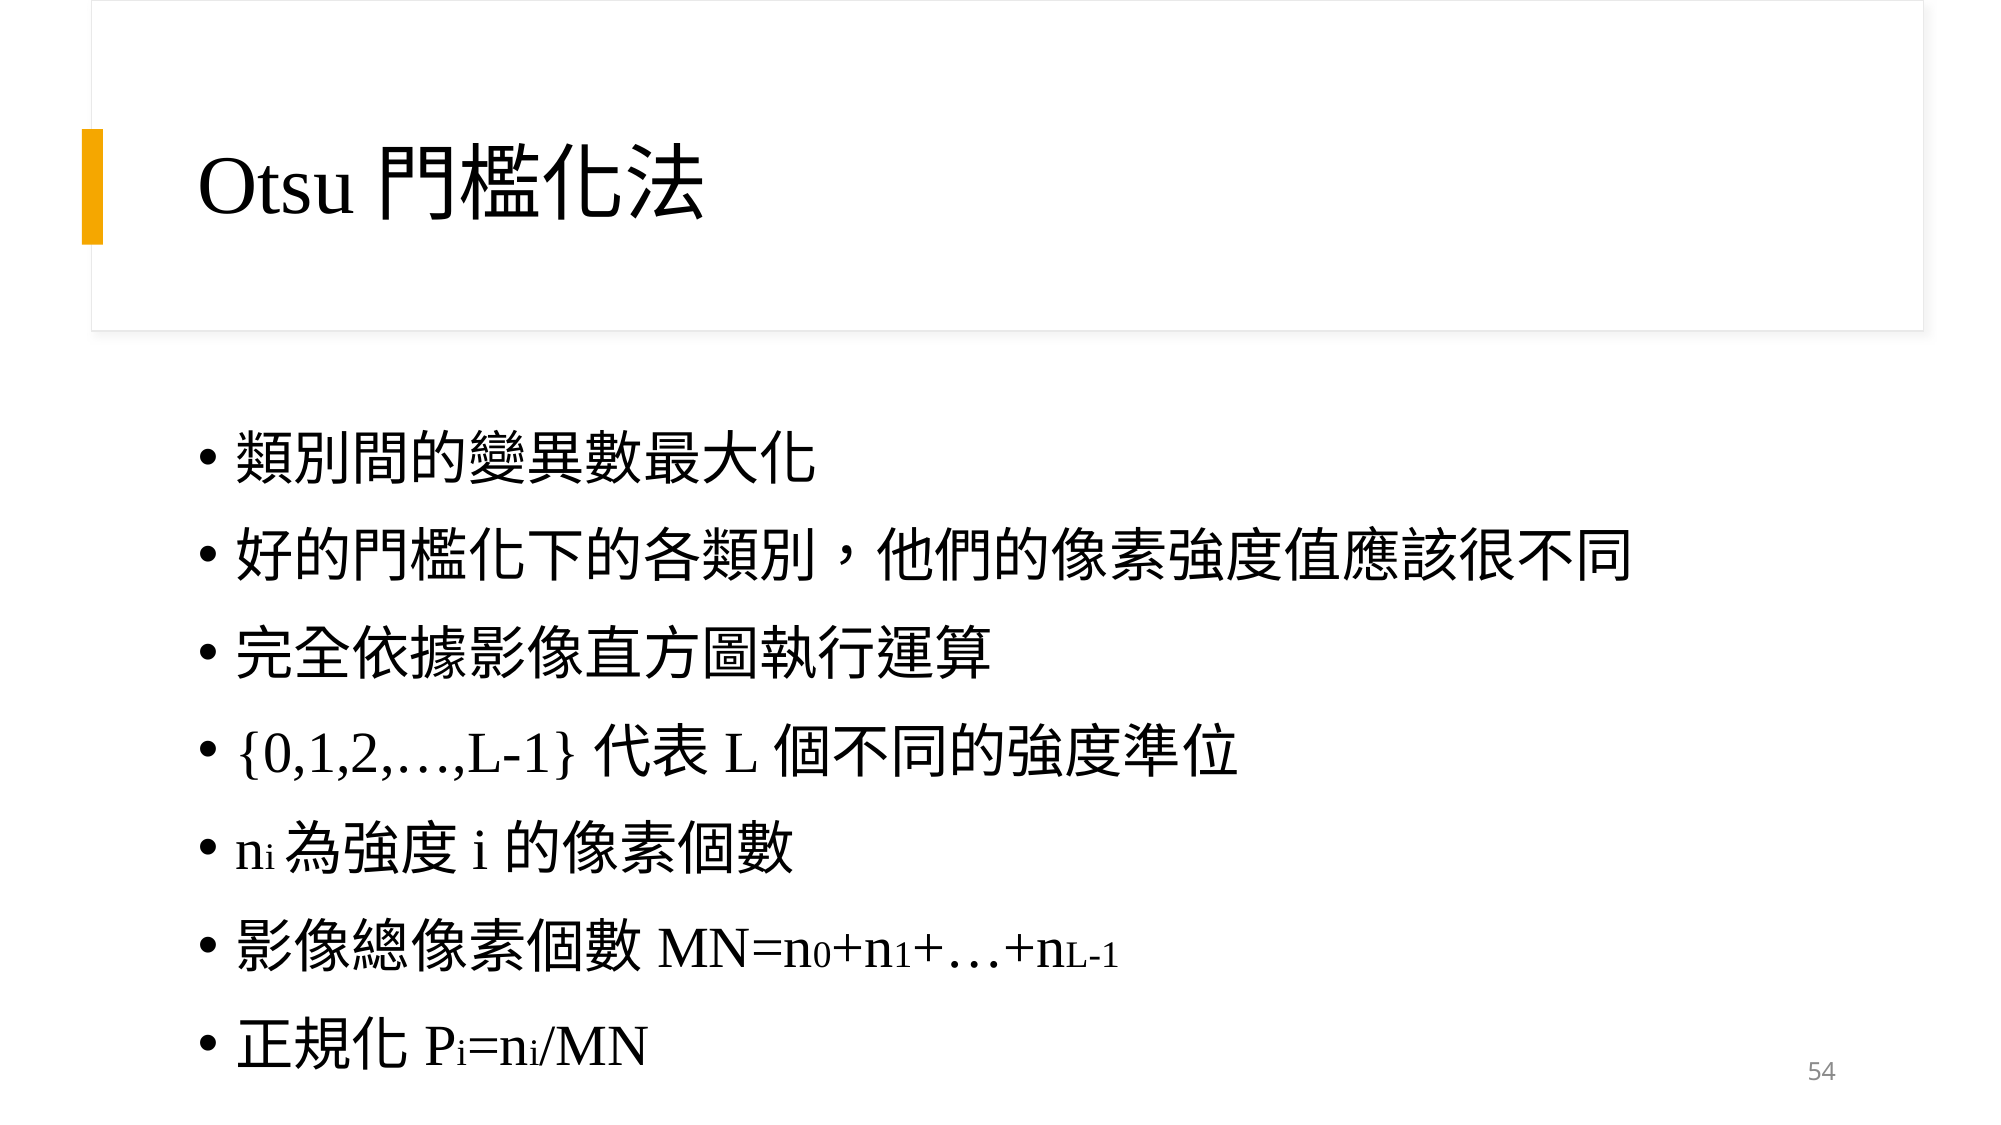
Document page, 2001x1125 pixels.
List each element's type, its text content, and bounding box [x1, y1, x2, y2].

slide_number 54 [1401, 1042, 1851, 1103]
list 類別間的變異數最大化 好的門檻化下的各類別，他們的像素強度值應該很不同 完全依據影像直方圖執行運算 {0,1,2,…,L-1}代表L個不同的強度準位 ni為強度i的像素個數 影像總像素個數MN=n0+n1+…+nL-1 正規化Pi=ni/MN [183, 406, 1851, 1103]
title Otsu門檻化法 [183, 90, 1851, 284]
